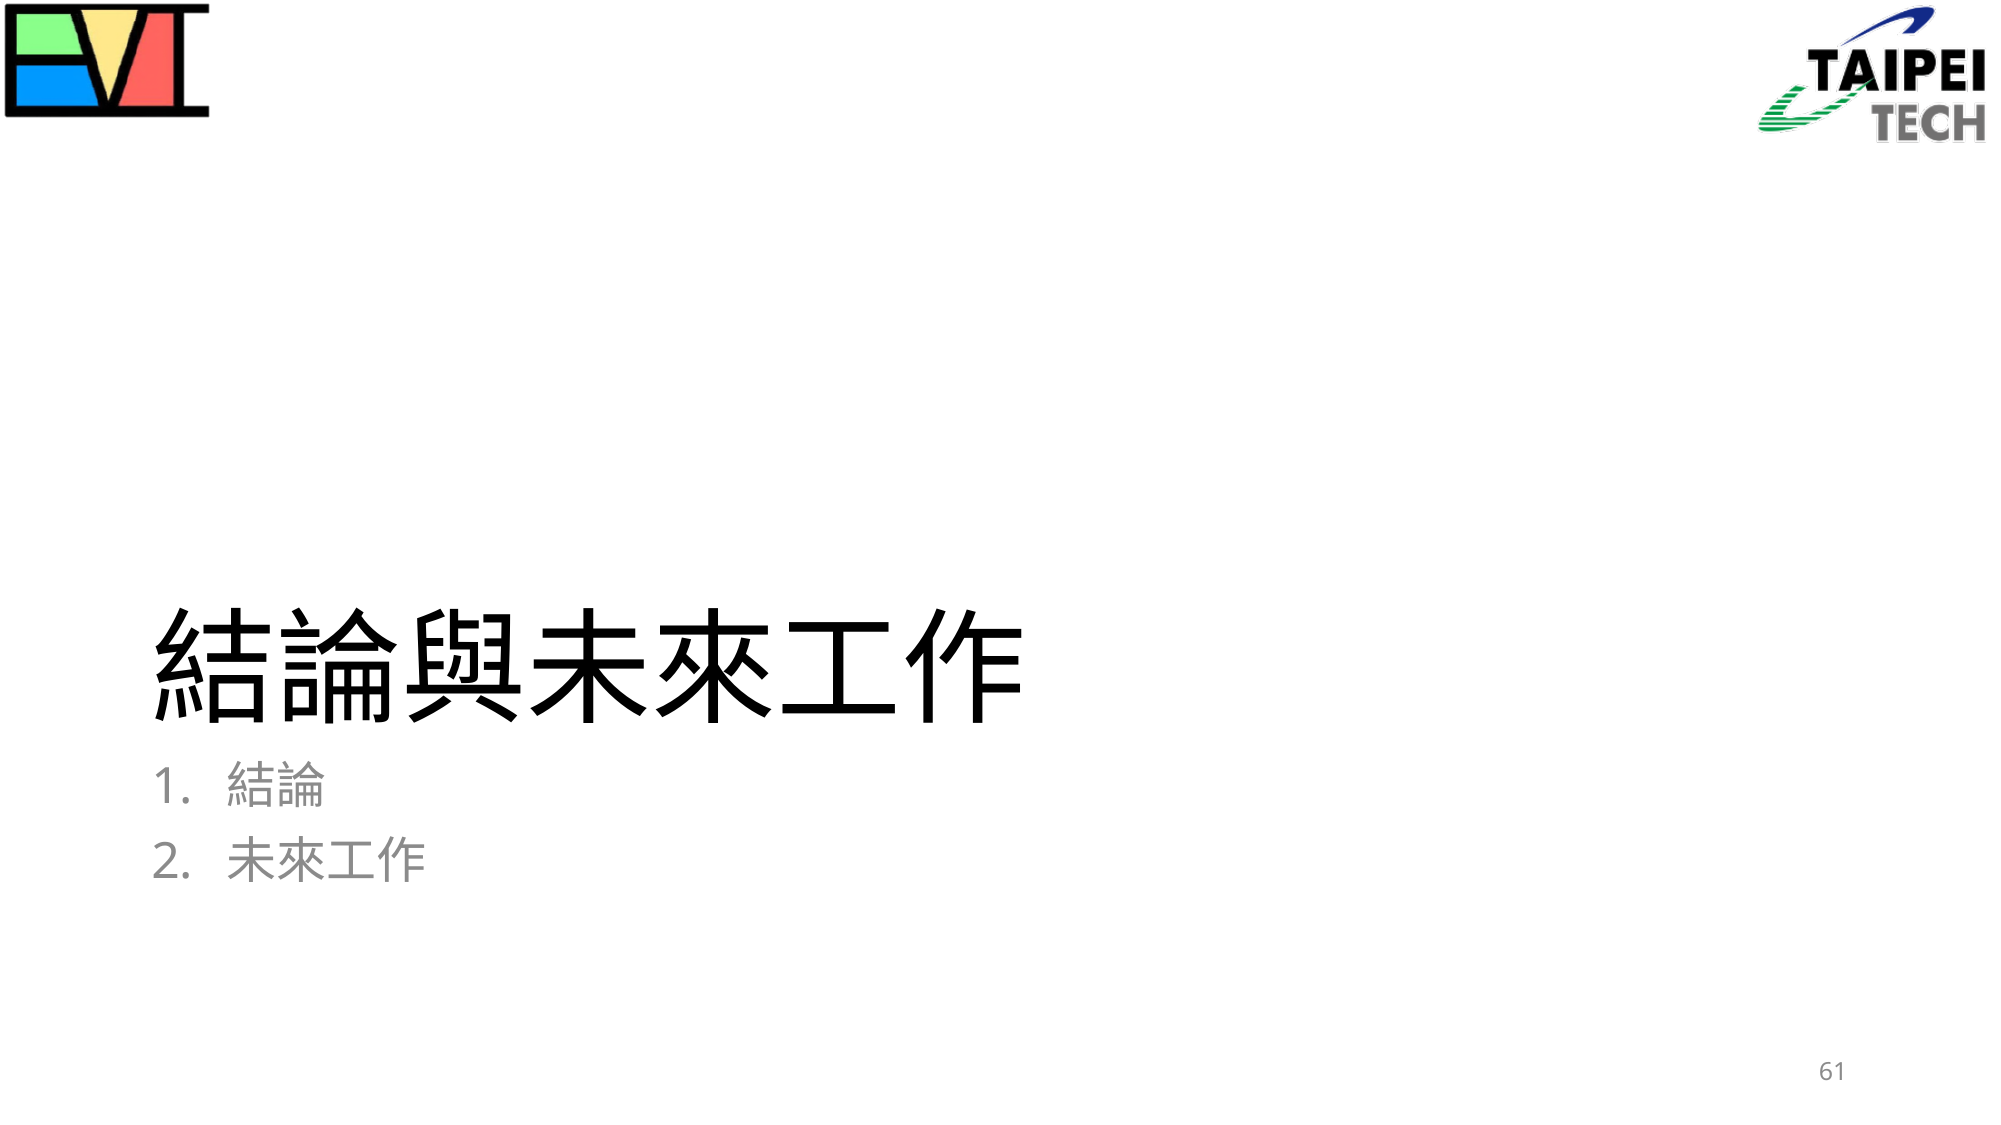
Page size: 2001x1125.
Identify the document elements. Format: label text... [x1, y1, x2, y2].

list 結論 未來工作 [136, 752, 1862, 999]
picture [0, 0, 215, 121]
picture [1743, 0, 2000, 150]
title 結論與未來工作 [136, 280, 1862, 749]
slide_number 61 [1412, 1042, 1863, 1103]
